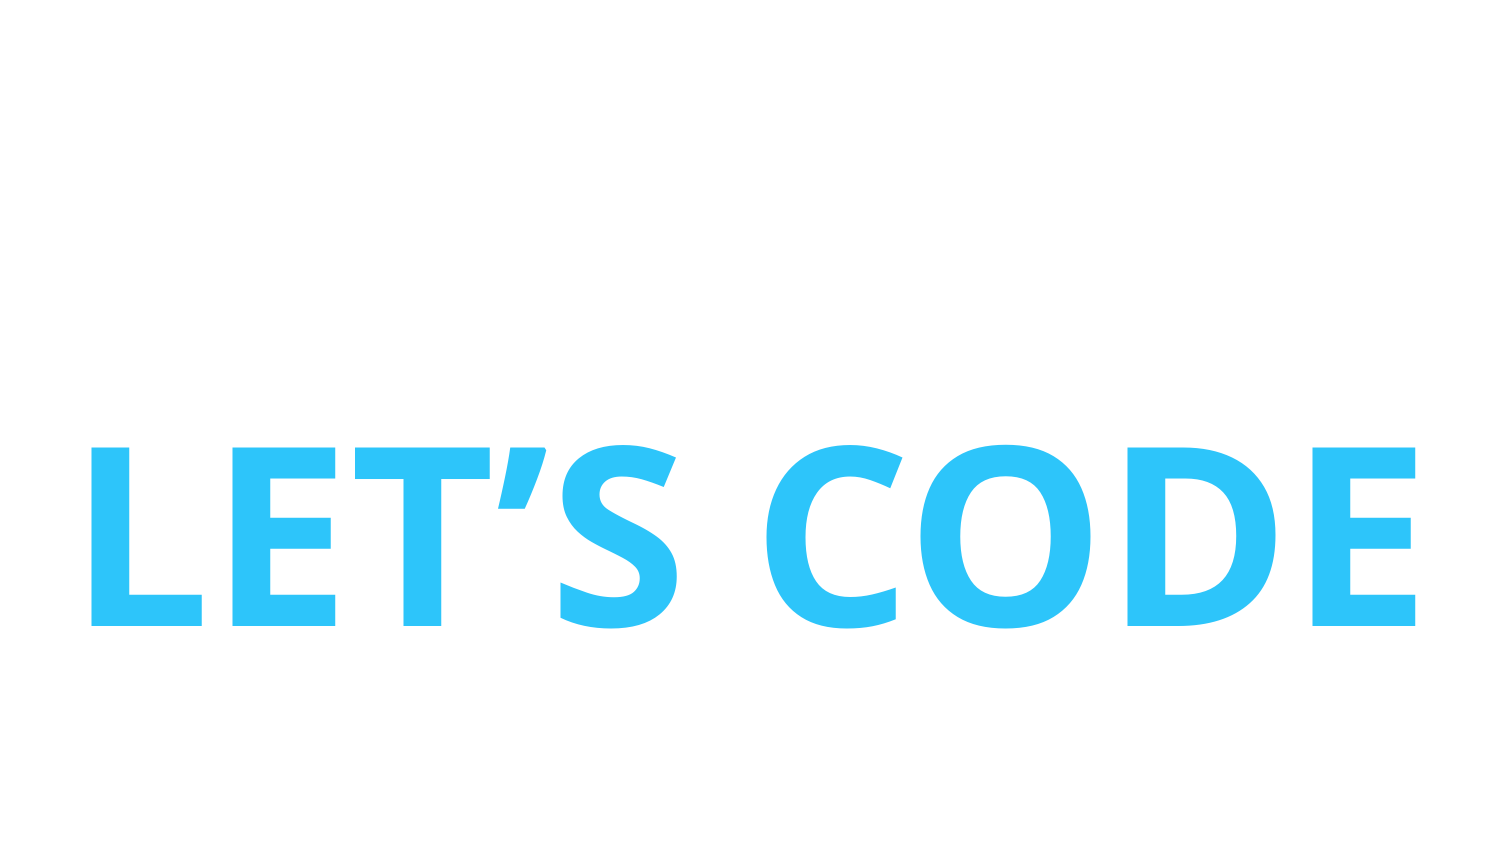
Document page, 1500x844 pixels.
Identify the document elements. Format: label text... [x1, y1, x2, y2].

title LET’S CODE [51, 368, 1449, 692]
